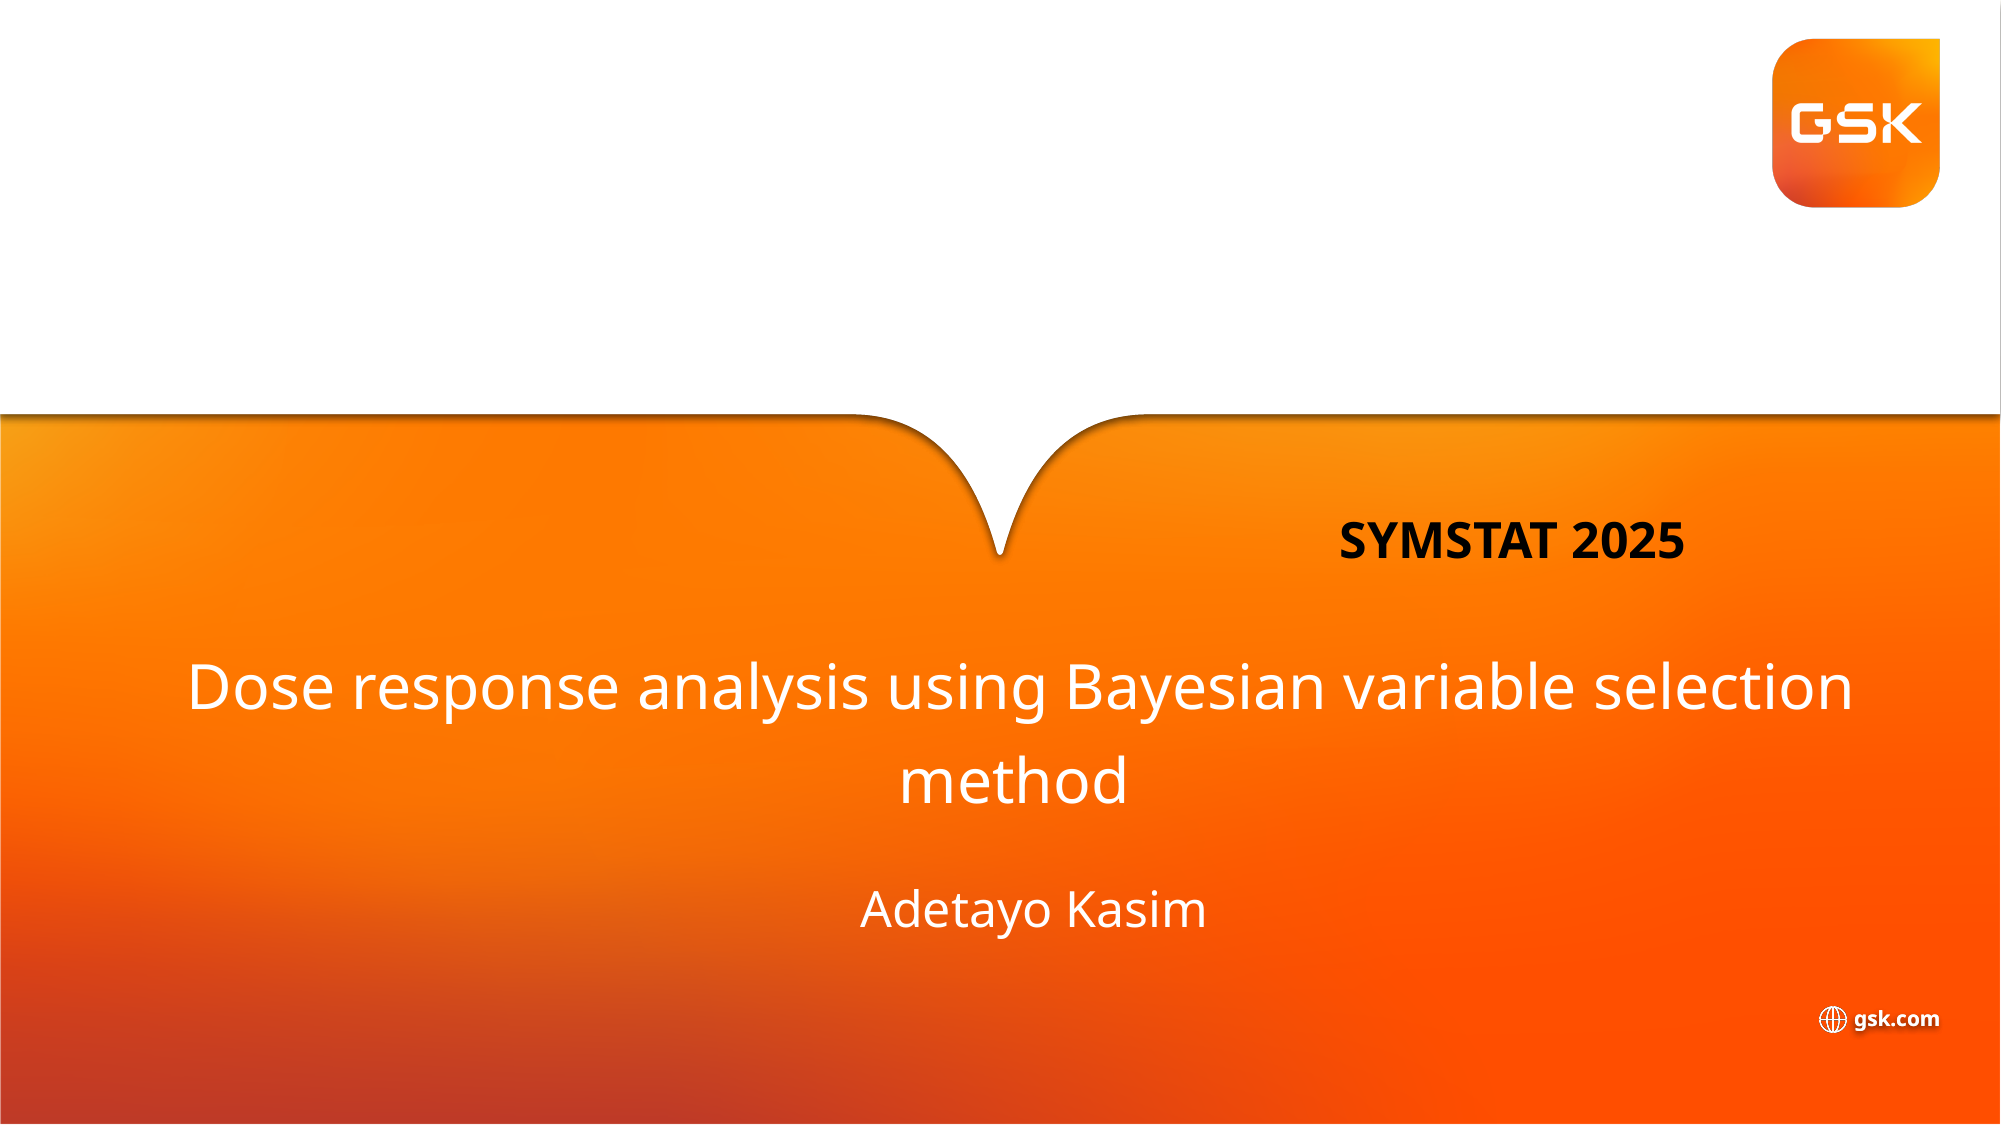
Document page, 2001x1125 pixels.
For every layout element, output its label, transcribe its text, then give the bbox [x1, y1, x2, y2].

picture [0, 415, 2001, 1125]
text_box Adetayo Kasim [689, 871, 1380, 975]
picture [1733, 0, 1979, 247]
title Dose response analysis using Bayesian variable selection method [99, 623, 1929, 816]
text_box SYMSTAT 2025 [1324, 501, 1871, 577]
